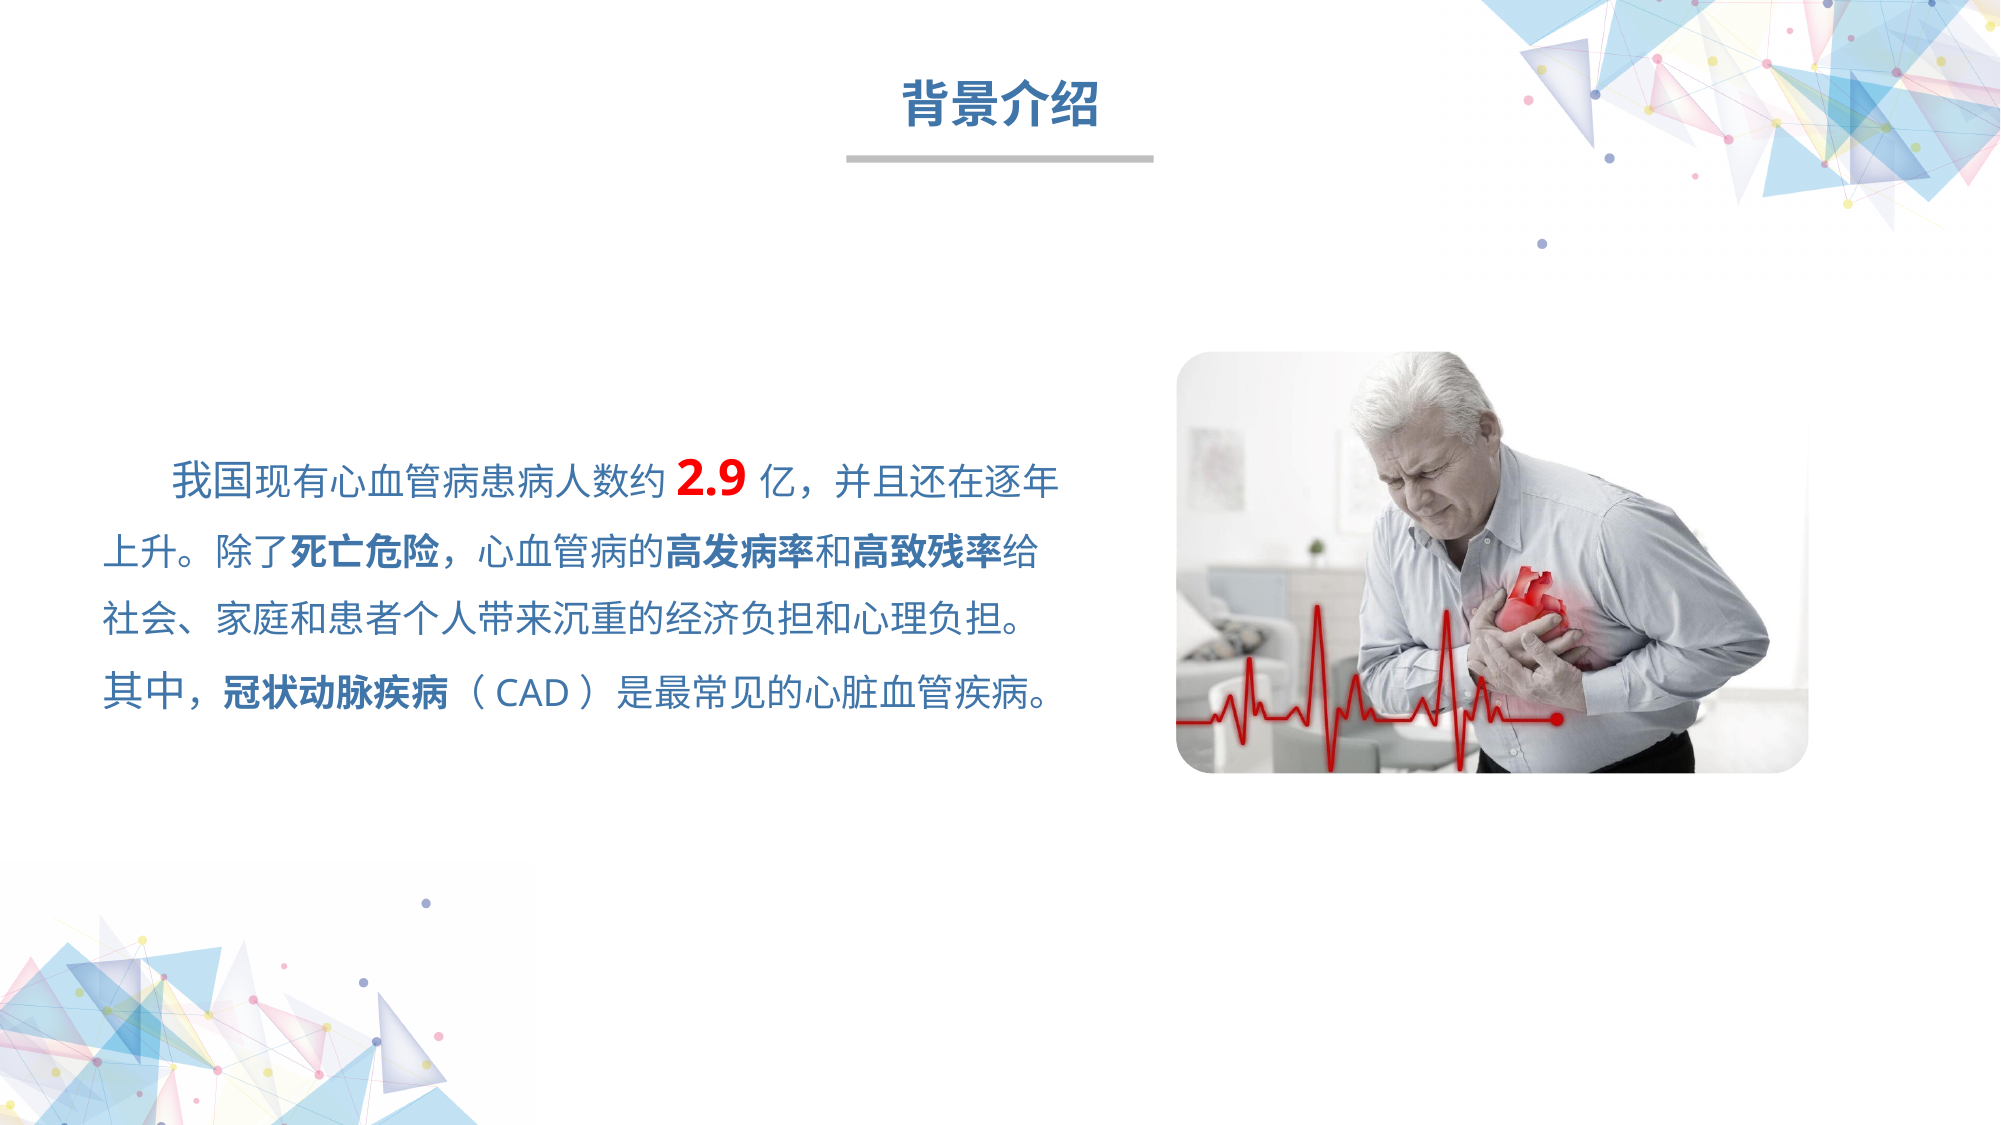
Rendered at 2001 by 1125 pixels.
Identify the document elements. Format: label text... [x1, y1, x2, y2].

picture [1424, 0, 2001, 289]
text_box 背景介绍 [556, 34, 1424, 140]
text_box 我国现有心血管病患病人数约2.9亿，并且还在逐年上升。除了死亡危险，心血管病的高发病率和高致残率给社会、家庭和患者个人带来沉重的经济负担和心理负担。其中，冠状动脉疾病（CAD）是最常见的心脏血管疾病。 [87, 407, 1076, 723]
picture [1175, 351, 1809, 774]
text_box [845, 154, 1155, 164]
picture [0, 861, 535, 1125]
